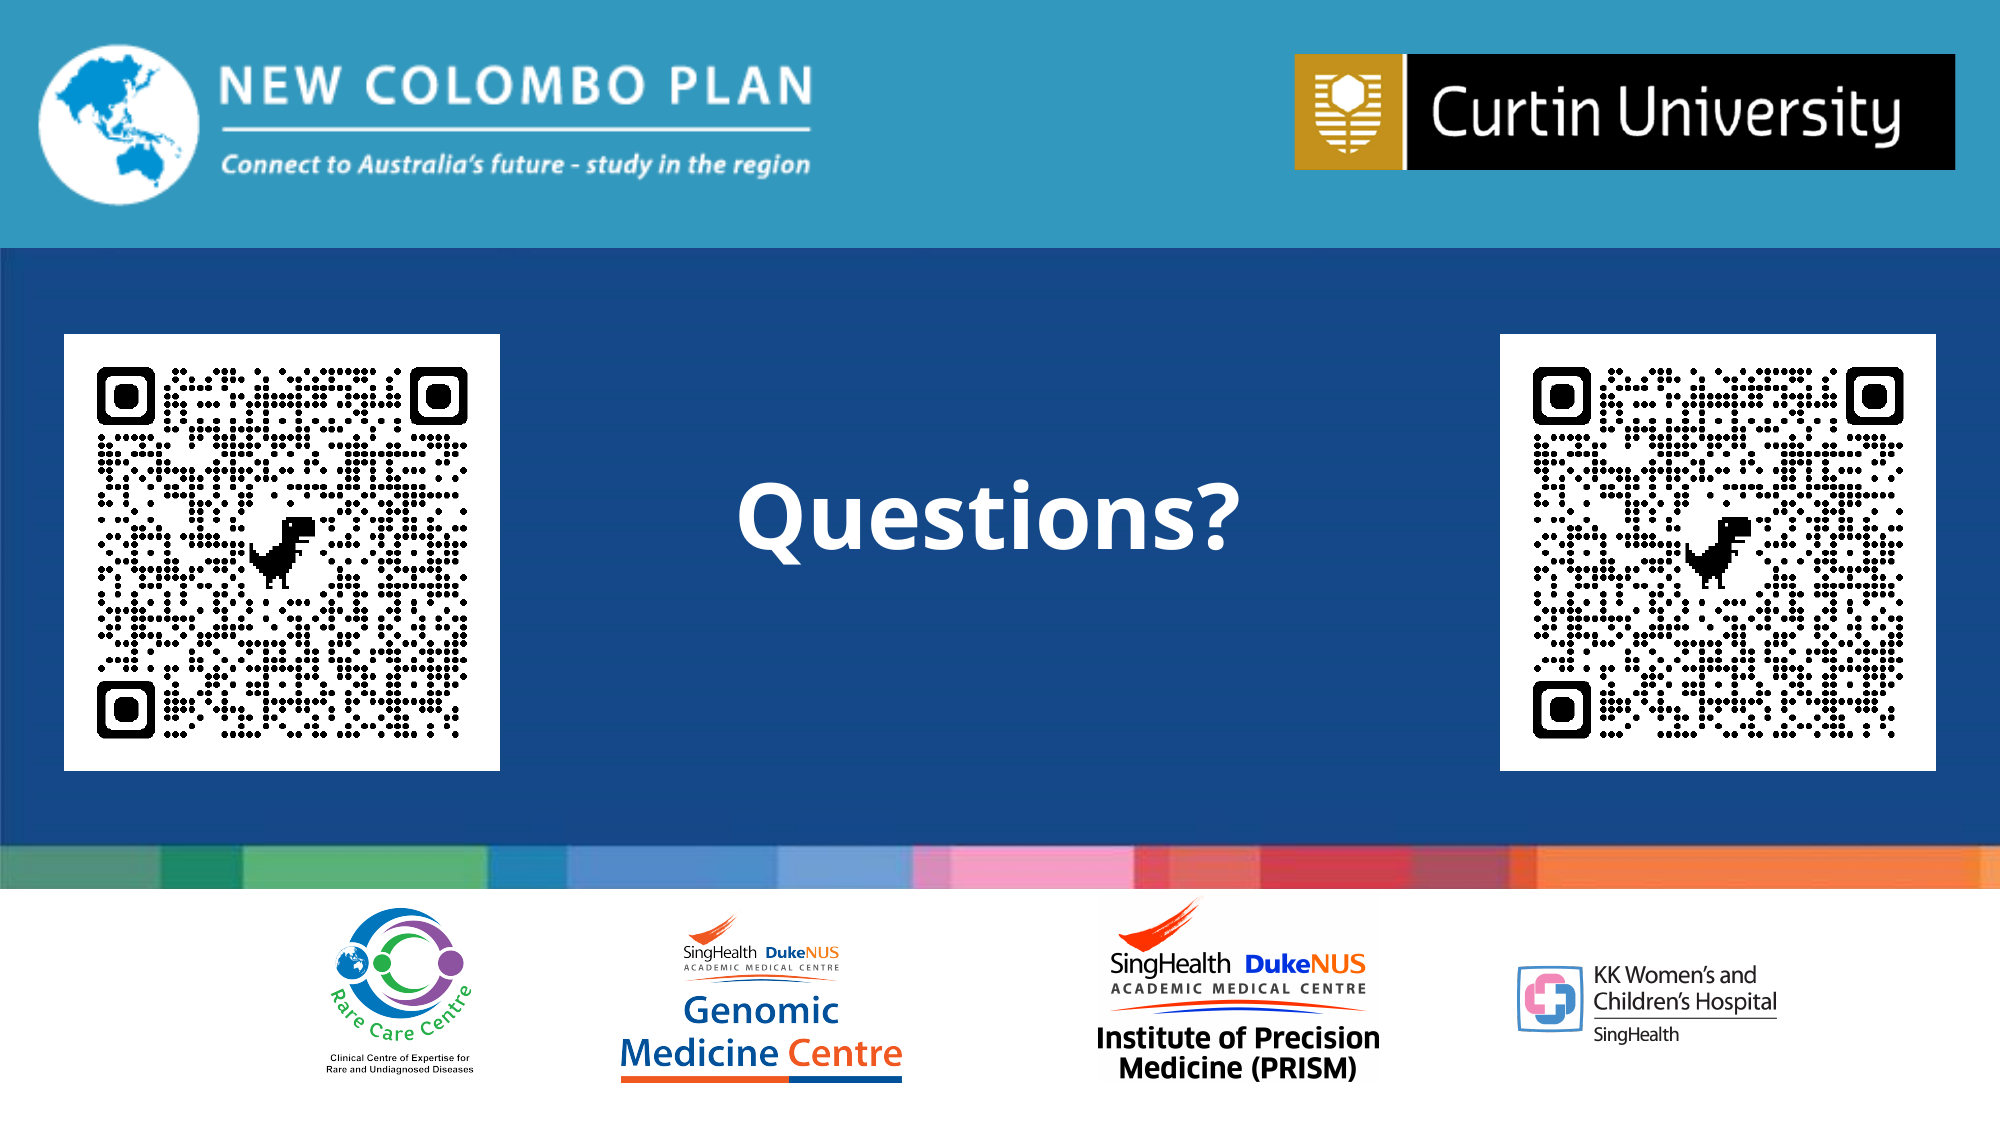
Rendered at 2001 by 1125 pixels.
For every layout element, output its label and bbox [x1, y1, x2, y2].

picture [1098, 891, 1379, 1082]
picture [1517, 931, 1798, 1080]
picture [621, 908, 902, 1083]
picture [0, 0, 2000, 889]
picture [318, 900, 483, 1080]
